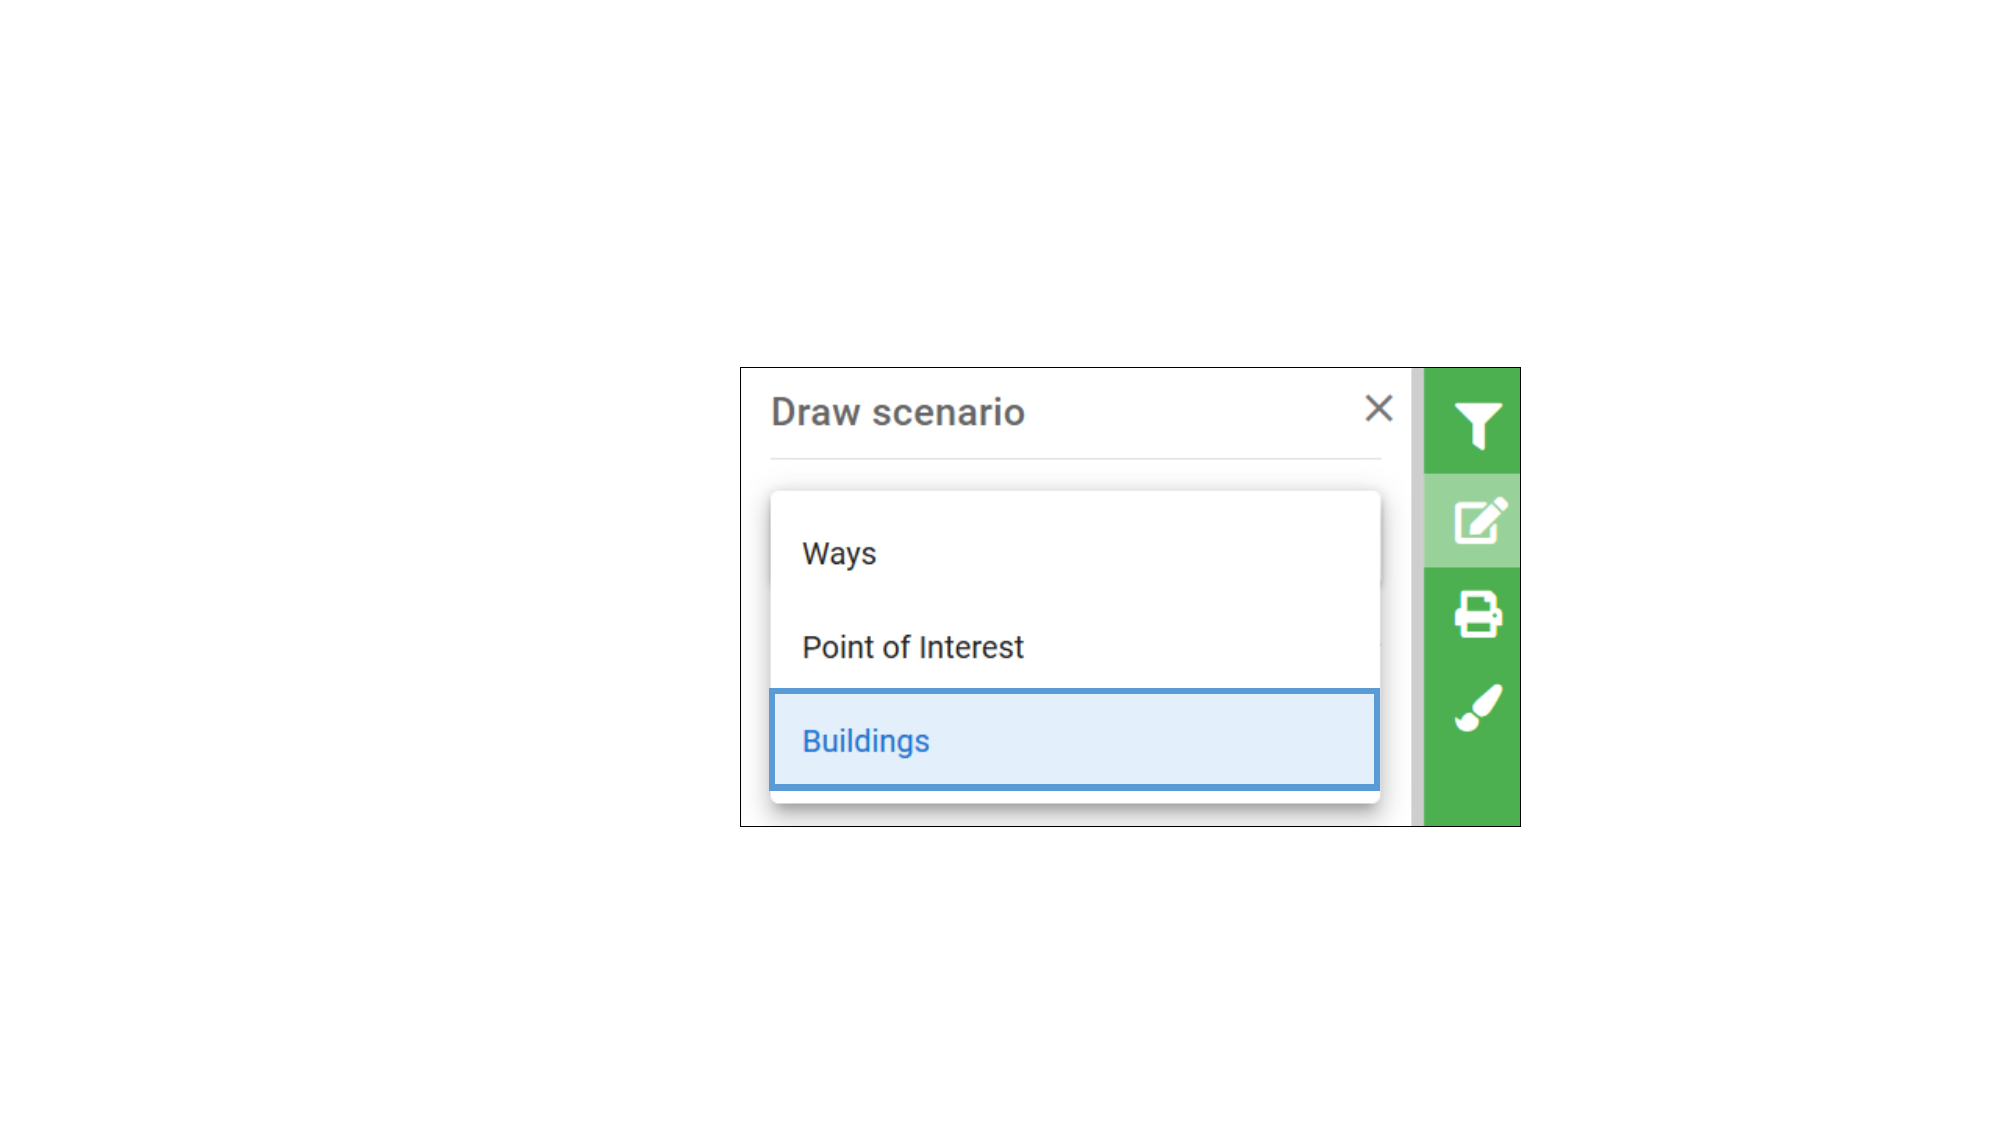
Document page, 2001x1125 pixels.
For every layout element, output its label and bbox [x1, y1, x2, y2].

picture [740, 366, 1521, 827]
